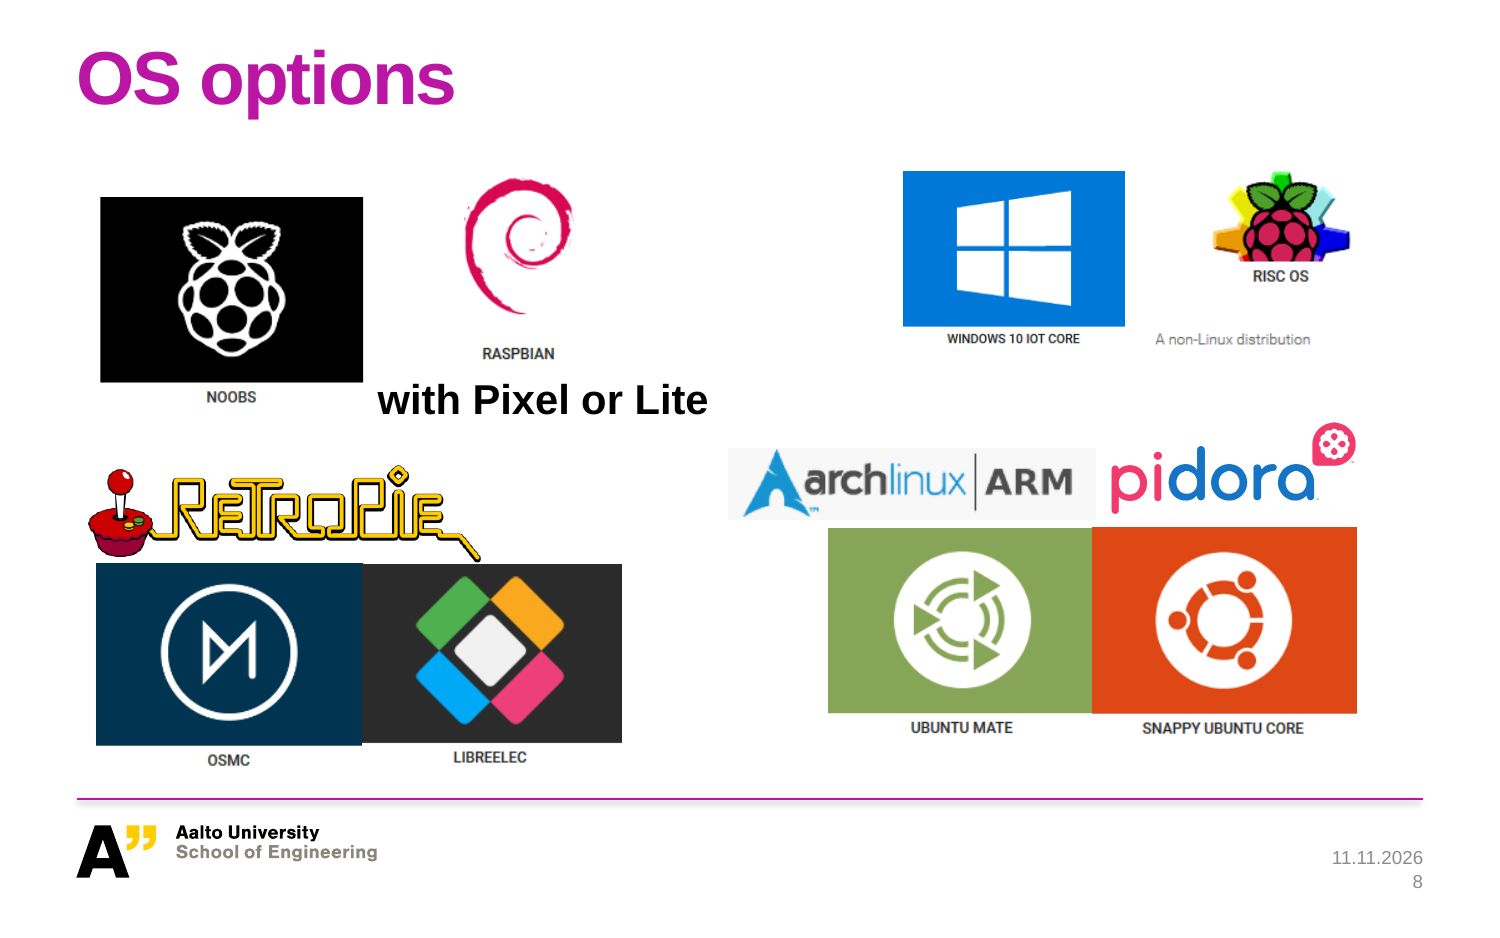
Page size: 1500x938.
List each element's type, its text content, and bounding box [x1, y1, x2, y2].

text_box with Pixel or Lite [377, 372, 721, 423]
picture [1145, 151, 1412, 366]
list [386, 152, 651, 383]
picture [903, 171, 1125, 364]
picture [728, 422, 1377, 521]
title OS options [76, 43, 1424, 207]
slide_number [829, 844, 1424, 870]
picture [100, 196, 364, 430]
slide_number 8 [829, 870, 1424, 893]
picture [828, 527, 1358, 759]
picture [87, 460, 622, 788]
